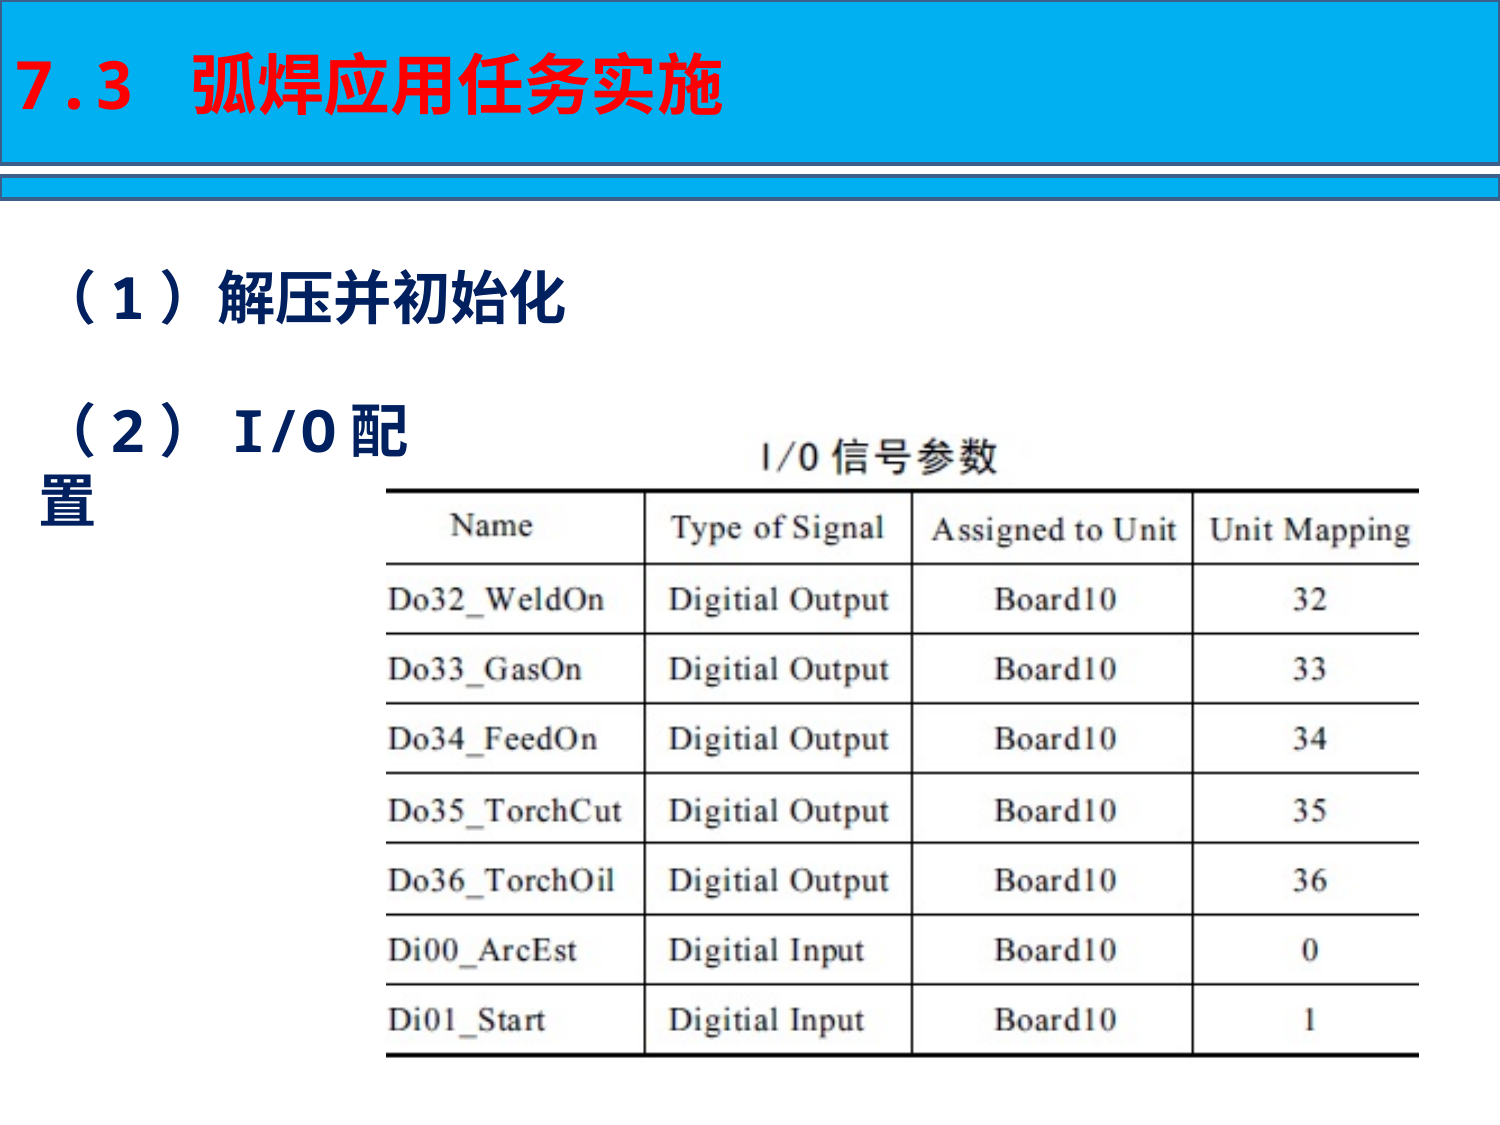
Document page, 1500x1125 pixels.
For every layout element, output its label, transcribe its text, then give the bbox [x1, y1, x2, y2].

text_box （1）解压并初始化 [23, 253, 586, 339]
text_box 7.3 弧焊应用任务实施 [0, 35, 821, 130]
text_box [0, 174, 1500, 201]
text_box （2）I/O配置 [23, 386, 469, 542]
picture [386, 433, 1420, 1067]
text_box [0, 0, 1500, 166]
